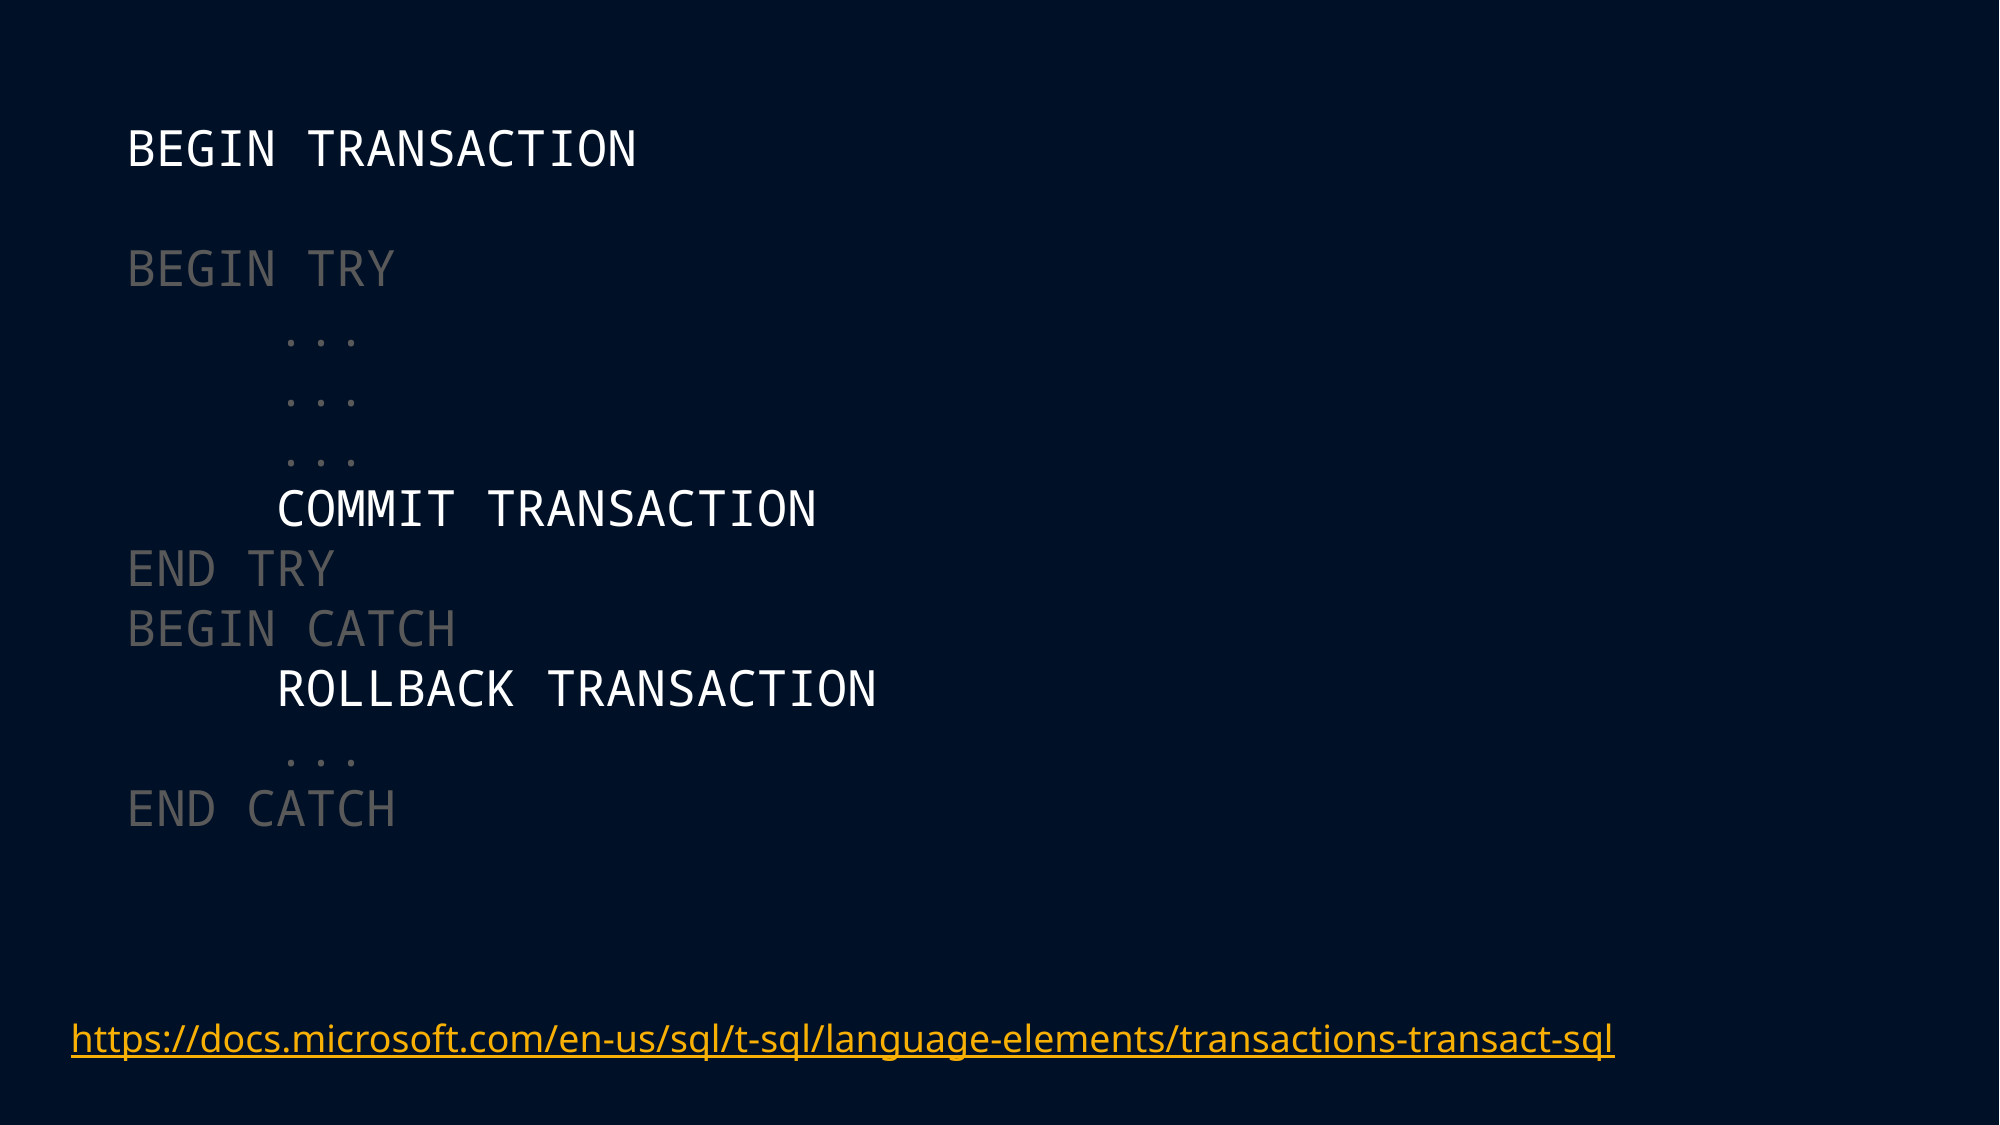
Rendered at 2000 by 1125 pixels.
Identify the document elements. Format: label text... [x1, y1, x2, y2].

text_box https://docs.microsoft.com/en-us/sql/t-sql/language-elements/transactions-transact-sql [55, 1007, 1944, 1073]
text_box BEGIN TRANSACTION BEGIN TRY ... ... ... COMMIT TRANSACTION END TRY BEGIN CATCH ROLLBACK TRANSACTION ... END CATCH [112, 108, 1913, 844]
